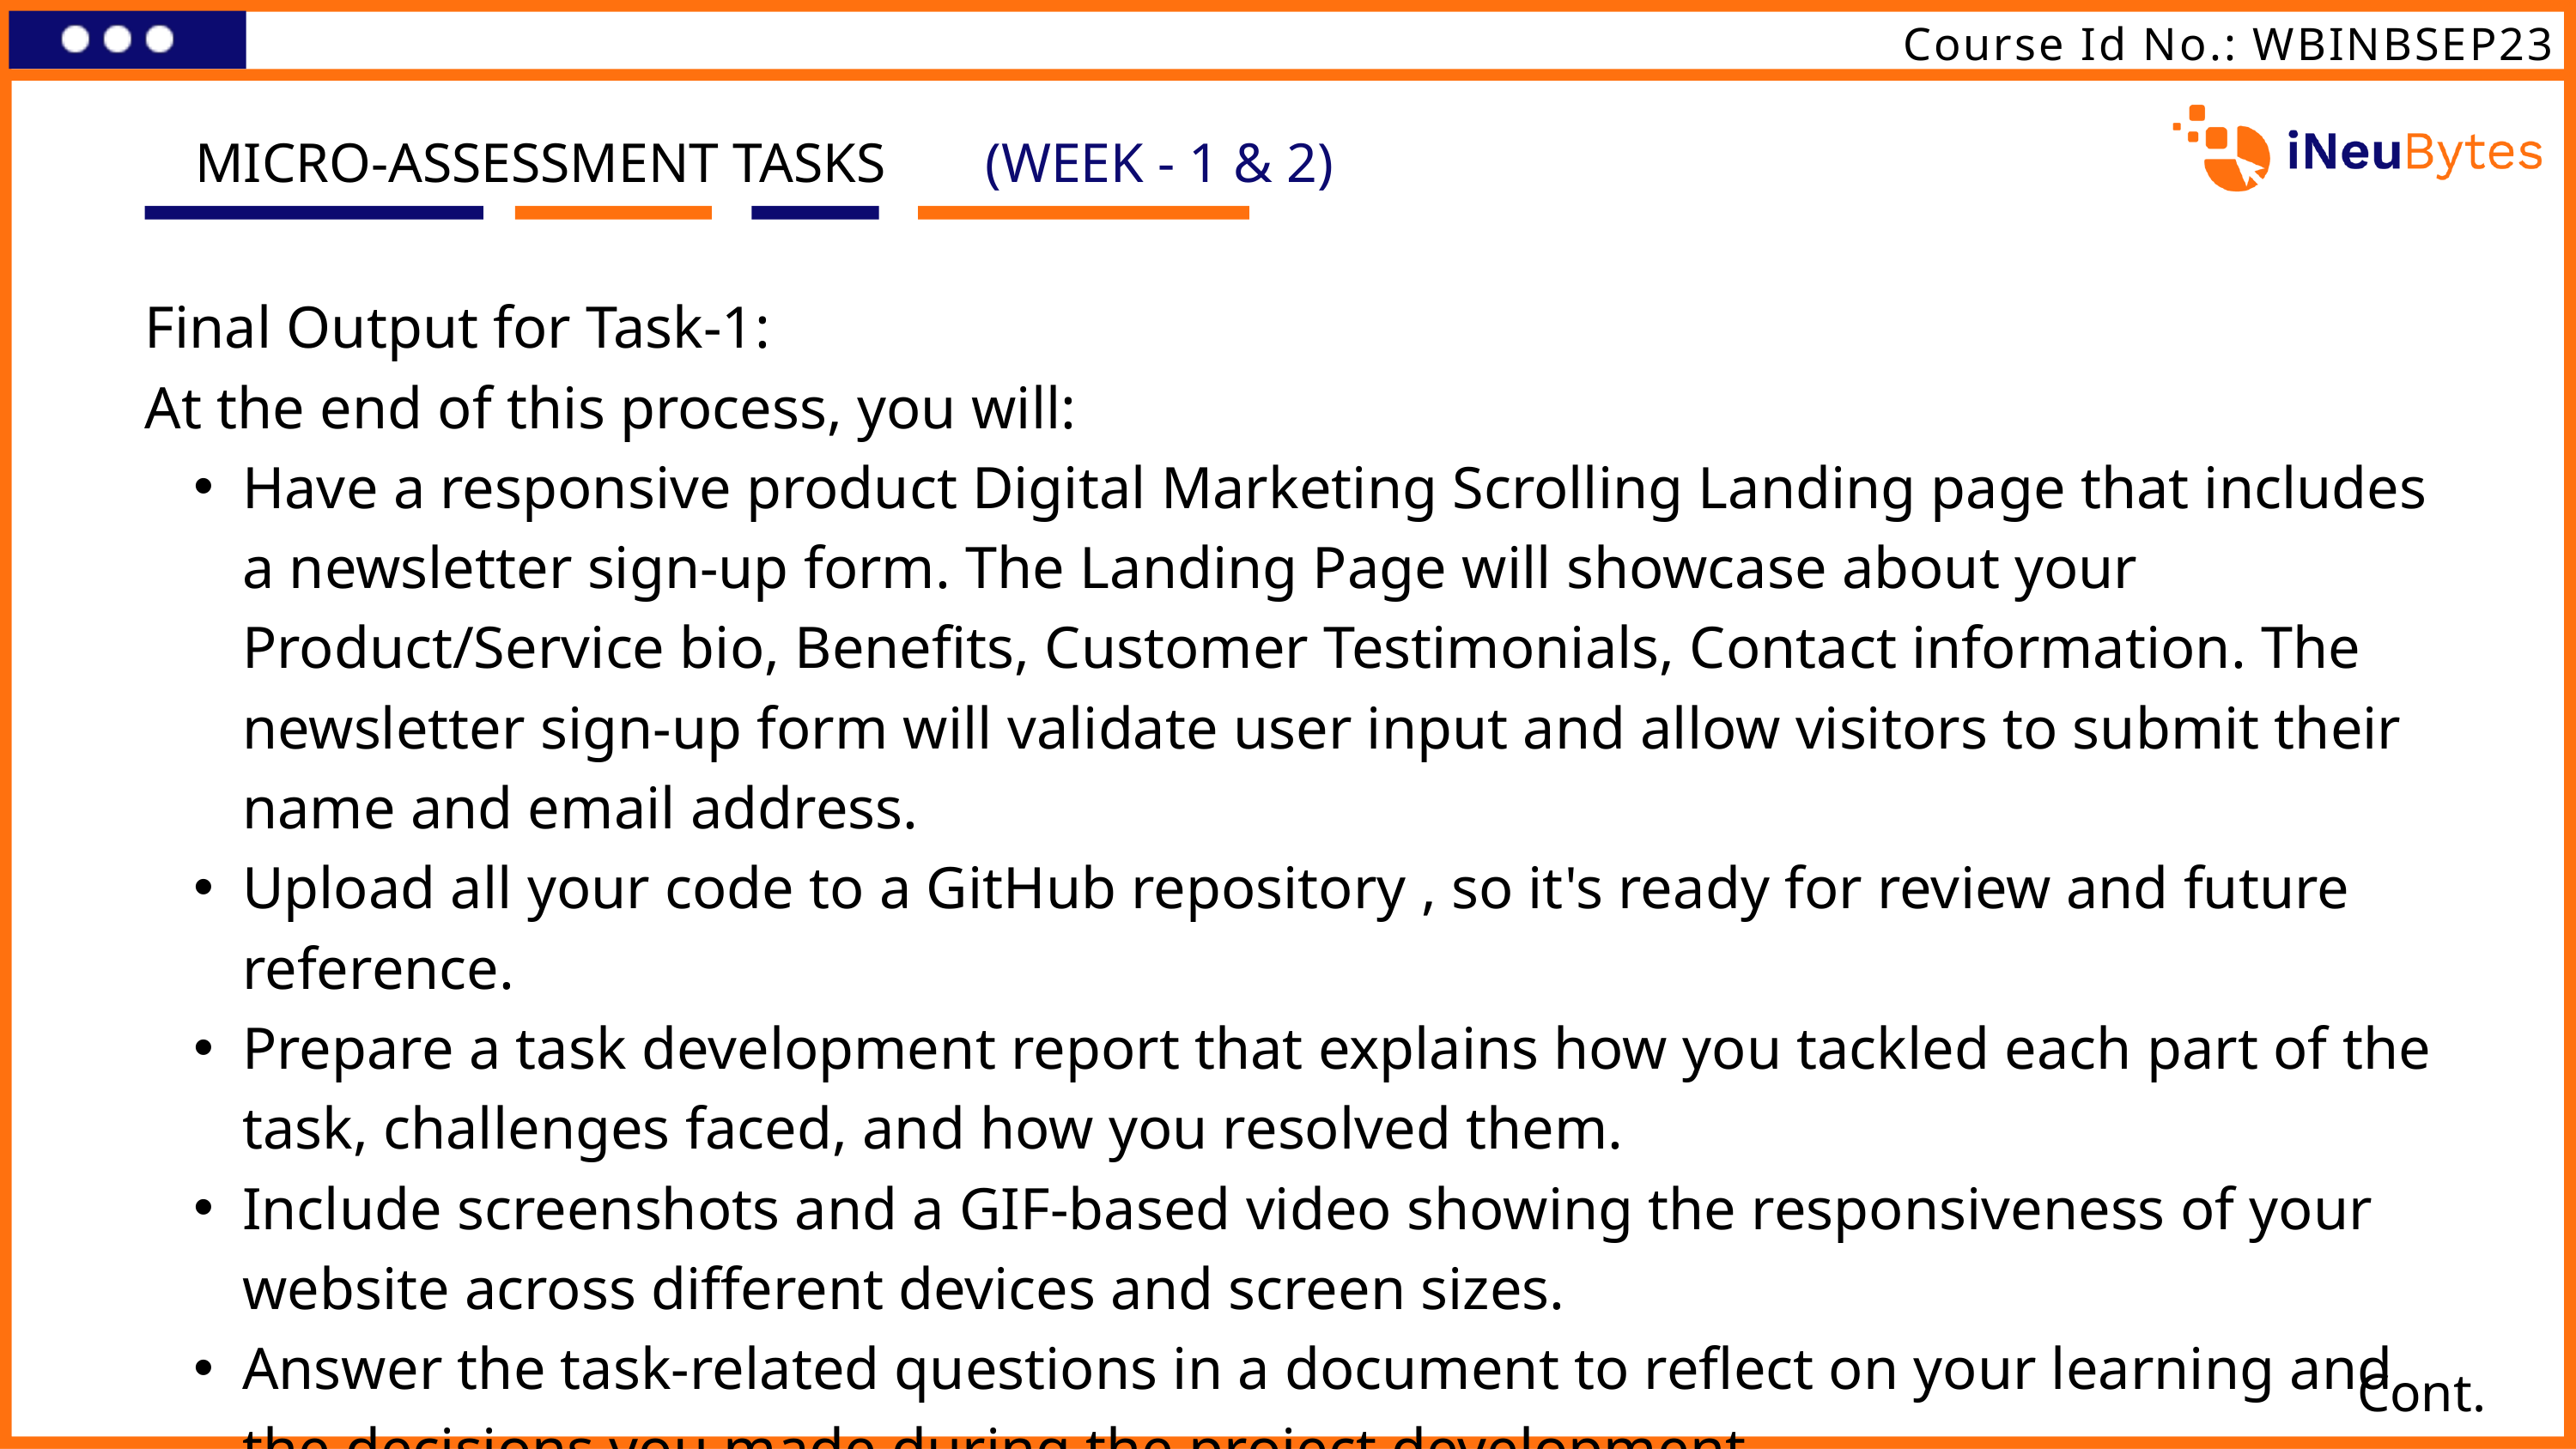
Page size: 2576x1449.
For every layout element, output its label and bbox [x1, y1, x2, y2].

text_box [0, 0, 2576, 67]
text_box [0, 69, 2576, 1449]
